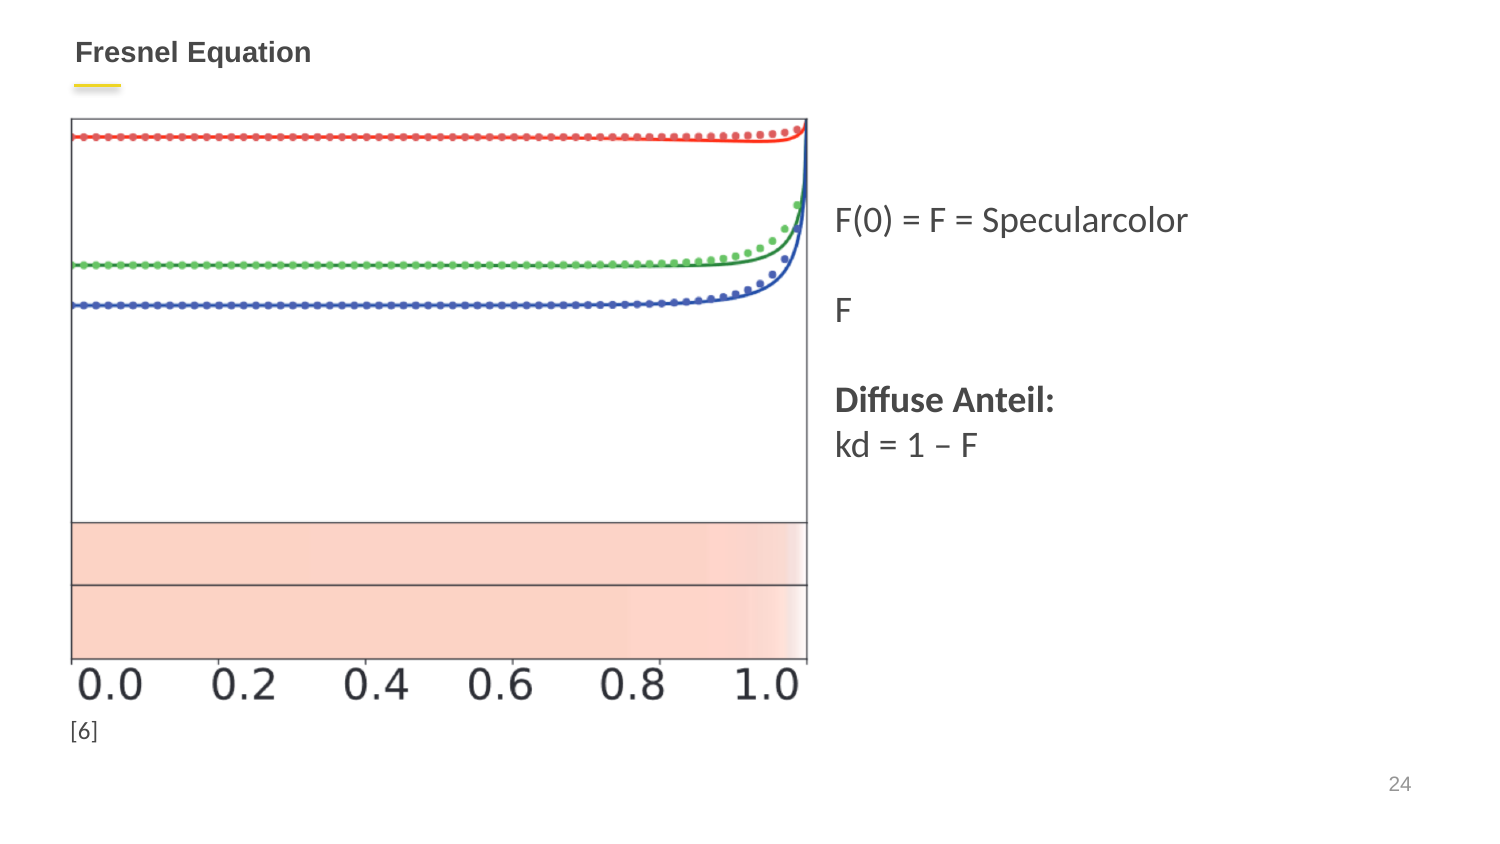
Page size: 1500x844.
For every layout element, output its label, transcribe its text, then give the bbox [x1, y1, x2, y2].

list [68, 113, 814, 706]
text_box [6] [55, 707, 122, 753]
title Fresnel Equation [75, 21, 1419, 80]
